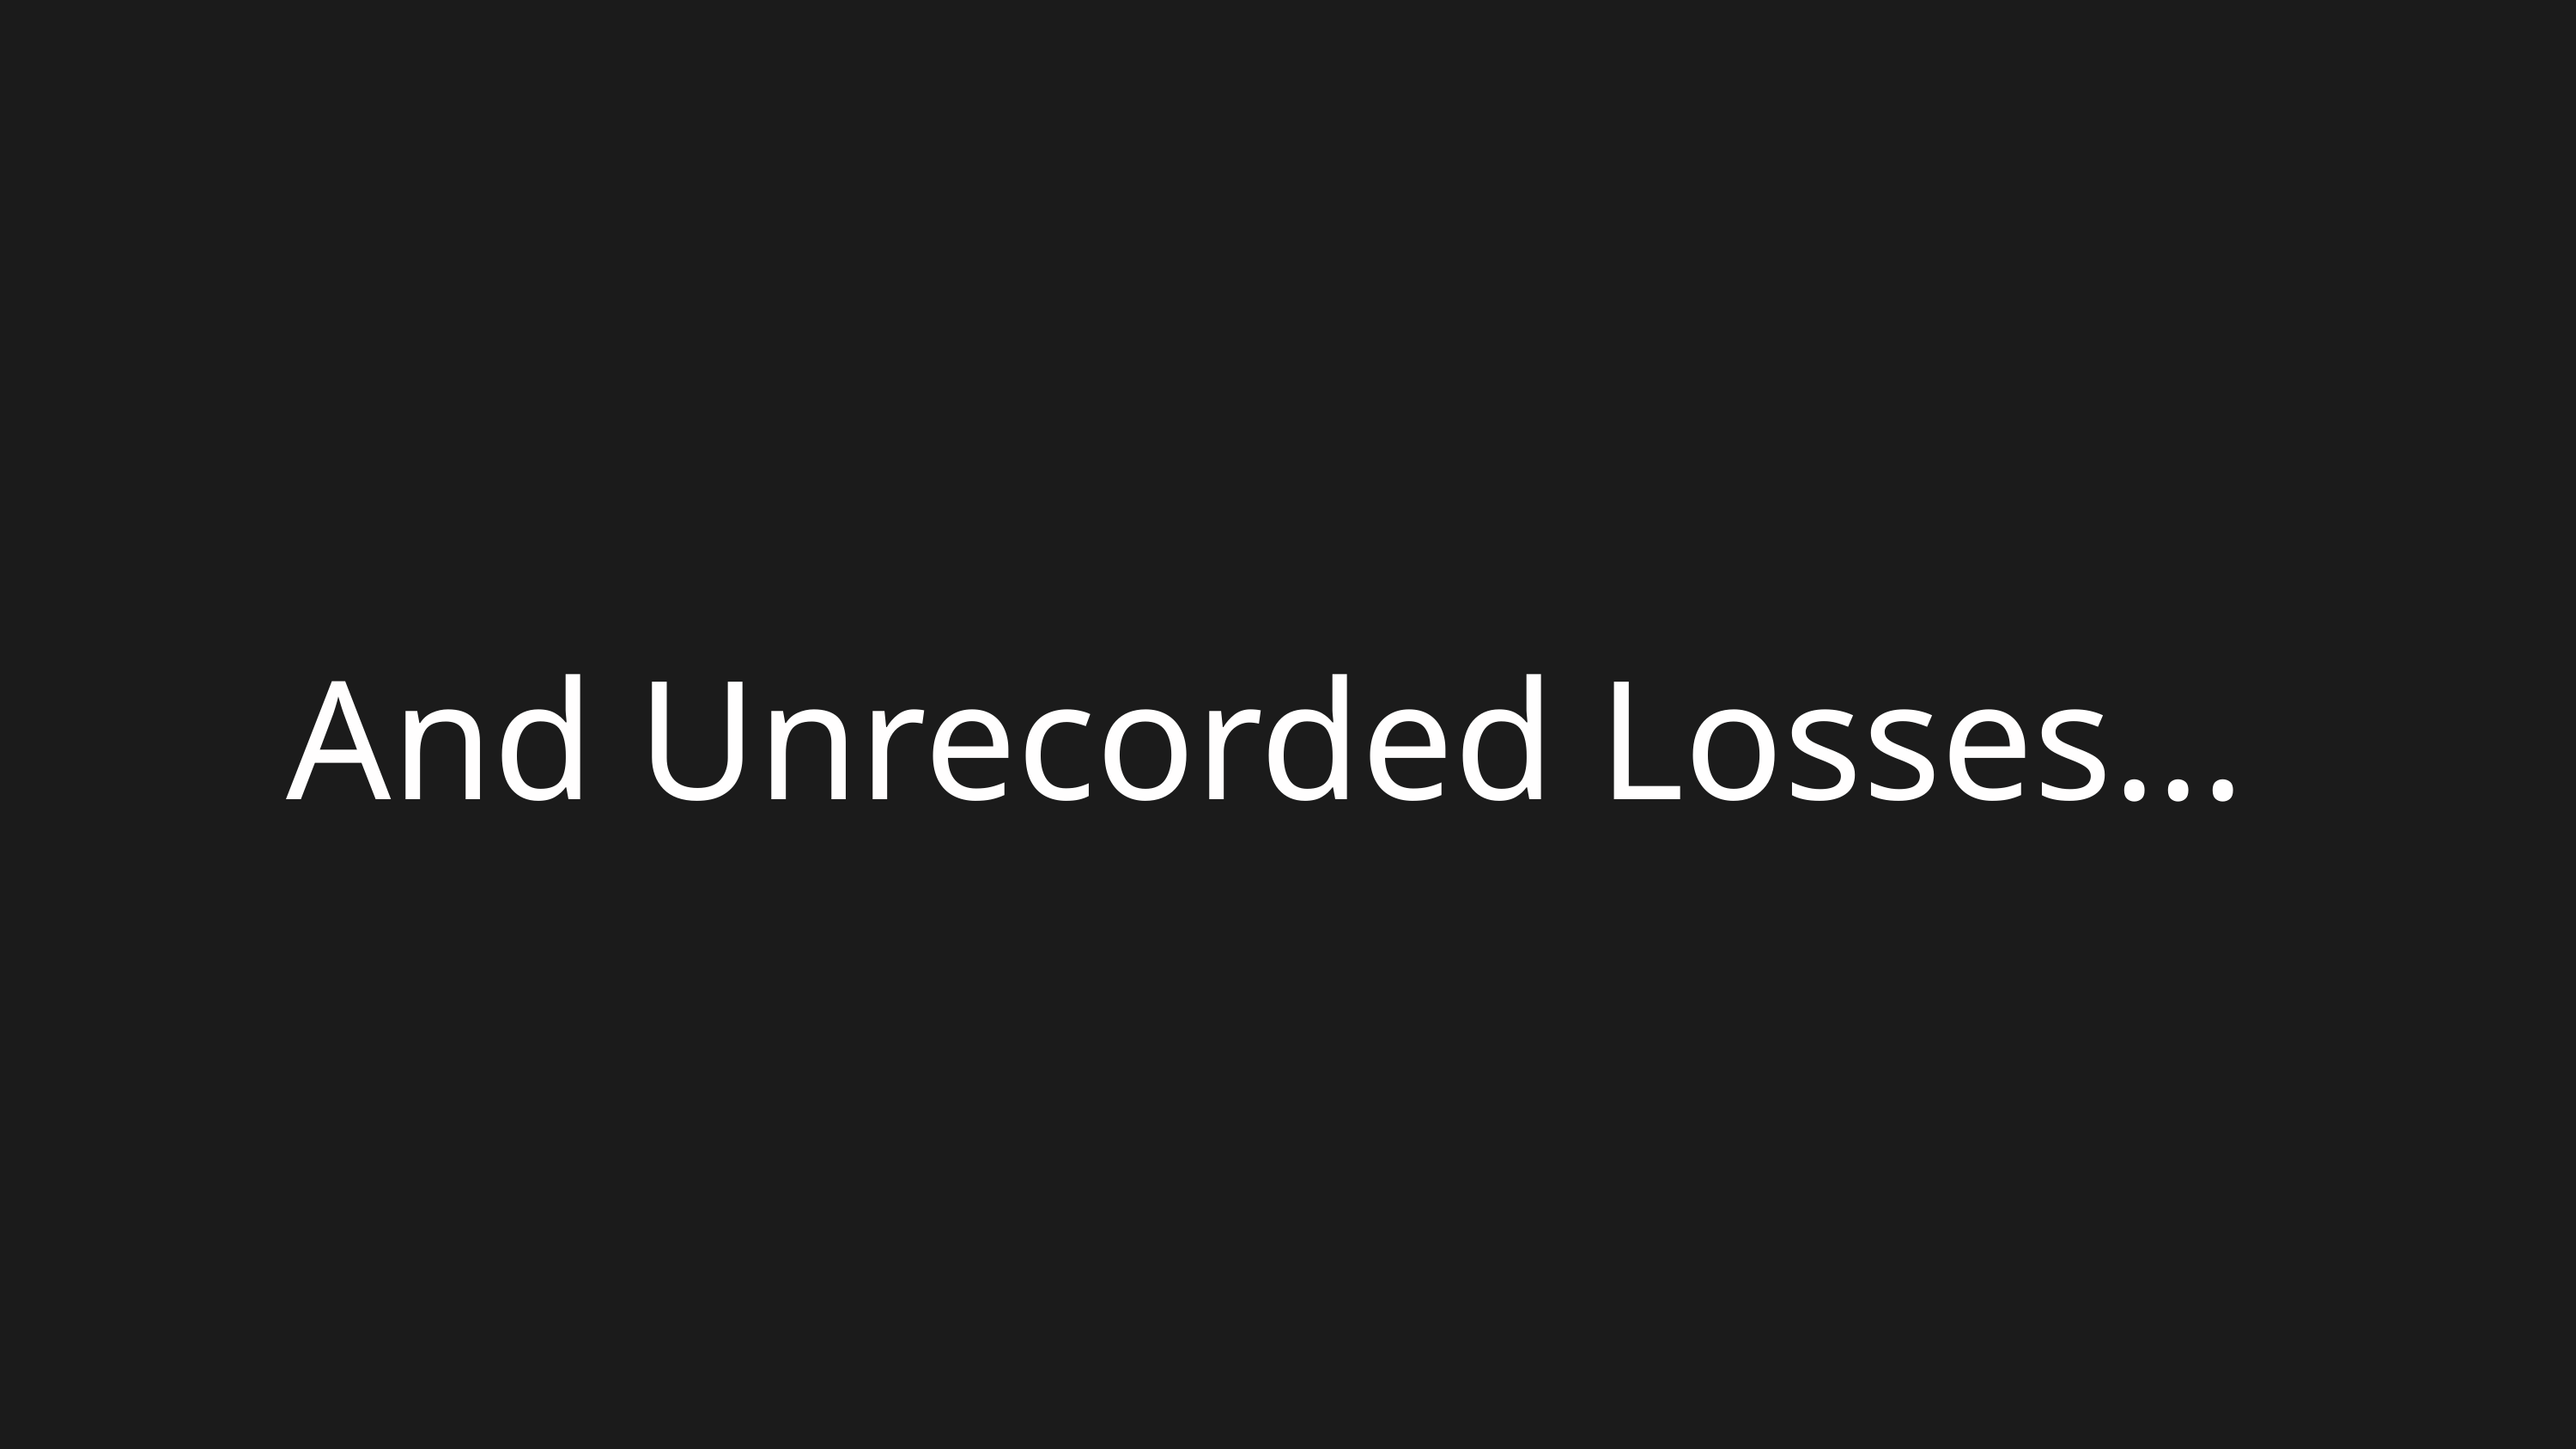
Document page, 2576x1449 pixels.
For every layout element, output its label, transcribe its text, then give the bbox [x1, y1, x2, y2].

text_box And Unrecorded Losses... [0, 602, 2576, 833]
